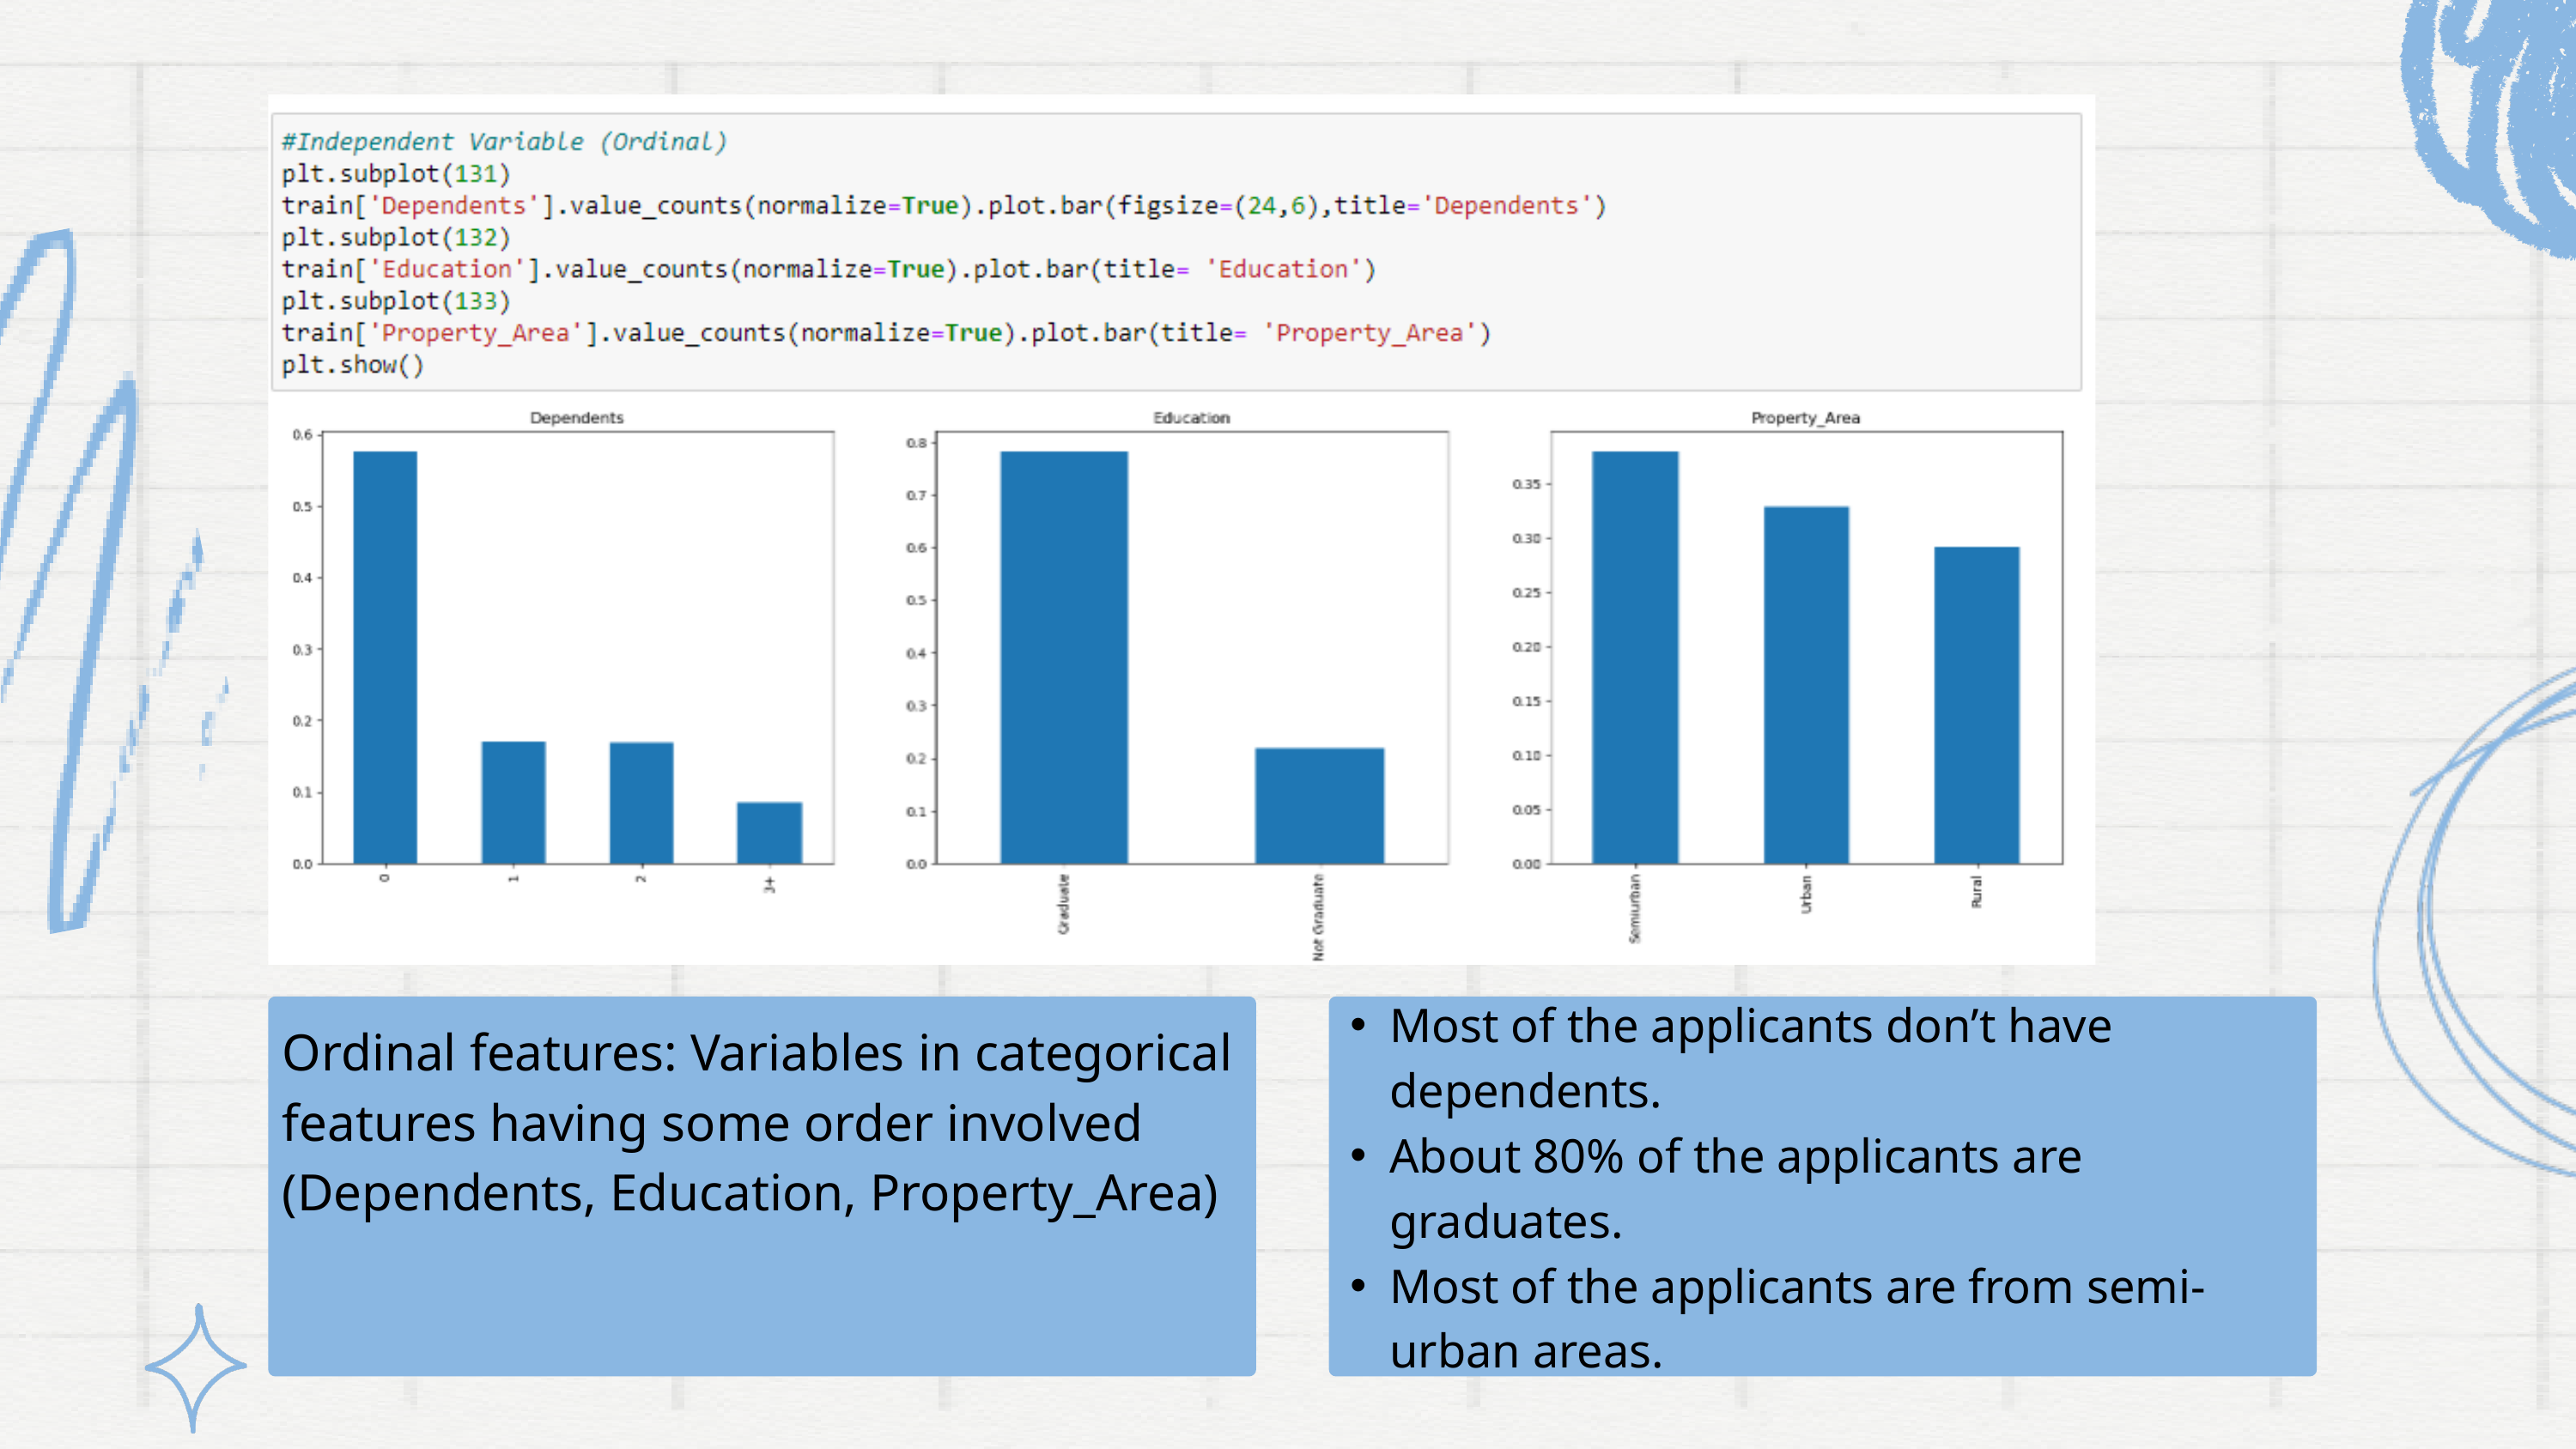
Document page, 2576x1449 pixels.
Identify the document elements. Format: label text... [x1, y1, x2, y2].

text_box Most of the applicants don’t have dependents. About 80% of the applicants are graduates. Most of the applicants are from semi-urban areas. [1310, 986, 2285, 1443]
text_box [144, 1303, 247, 1434]
text_box [268, 94, 2096, 965]
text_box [268, 996, 1257, 1377]
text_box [1328, 996, 2318, 1377]
text_box [0, 0, 2576, 1449]
text_box [2399, 0, 2576, 262]
text_box [0, 215, 269, 944]
text_box [2372, 641, 2576, 1187]
